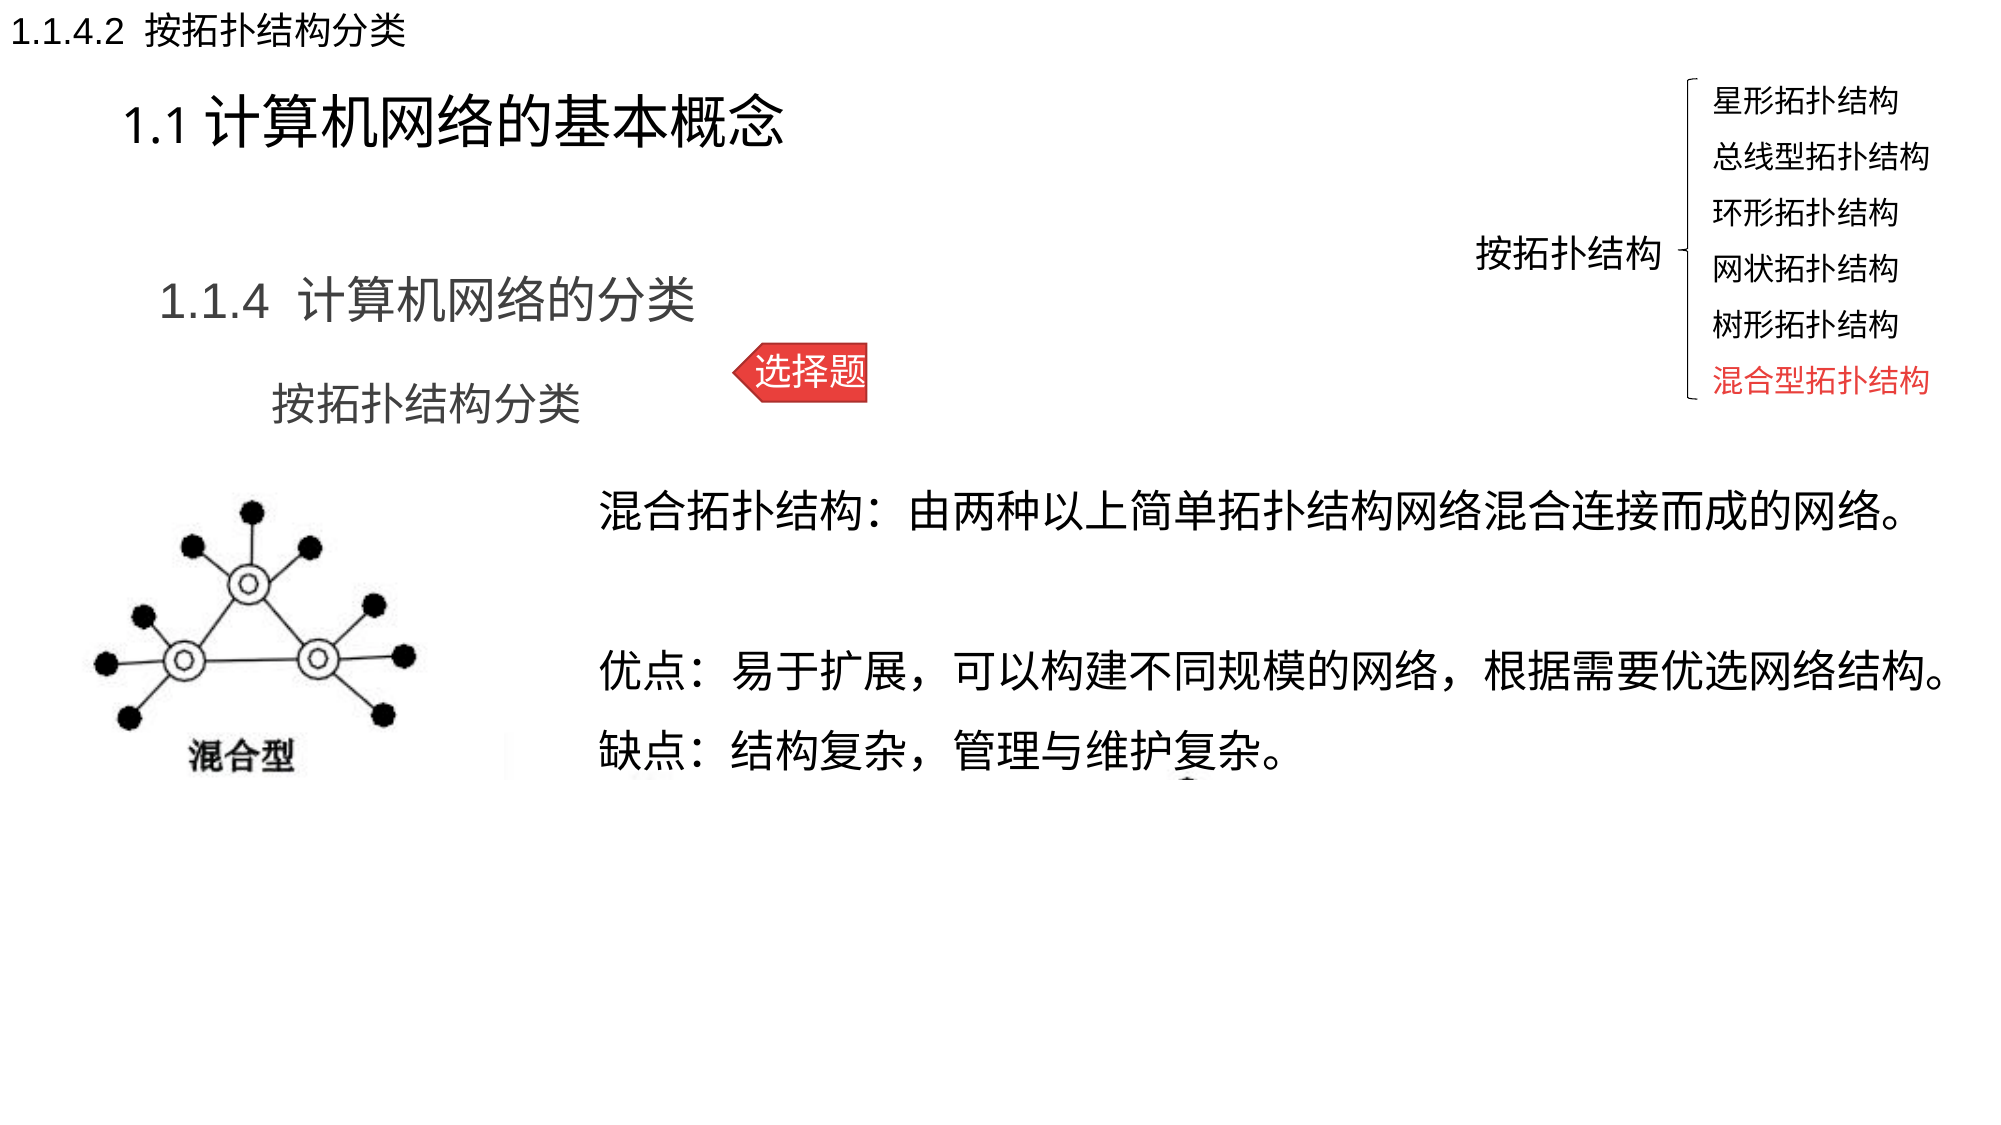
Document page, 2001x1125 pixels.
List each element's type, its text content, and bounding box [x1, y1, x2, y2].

picture [495, 721, 1678, 1101]
list 1.1.4 计算机网络的分类 按拓扑结构分类 [106, 230, 1832, 1047]
text_box 混合拓扑结构：由两种以上简单拓扑结构网络混合连接而成的网络。 优点：易于扩展，可以构建不同规模的网络，根据需要优选网络结构。 缺点：结构复杂，管理与维护复杂。 [583, 449, 1983, 784]
text_box 星形拓扑结构 总线型拓扑结构 环形拓扑结构 网状拓扑结构 树形拓扑结构 混合型拓扑结构 [1697, 54, 2000, 407]
text_box 按拓扑结构 [1460, 42, 1698, 373]
picture [49, 478, 452, 791]
text_box [731, 365, 739, 380]
text_box [1677, 78, 1697, 400]
picture [1305, 435, 1660, 737]
text_box 选择题 [739, 340, 902, 400]
title 1.1计算机网络的基本概念 [106, 42, 918, 230]
text_box 1.1.4.2 按拓扑结构分类 [0, 0, 422, 60]
